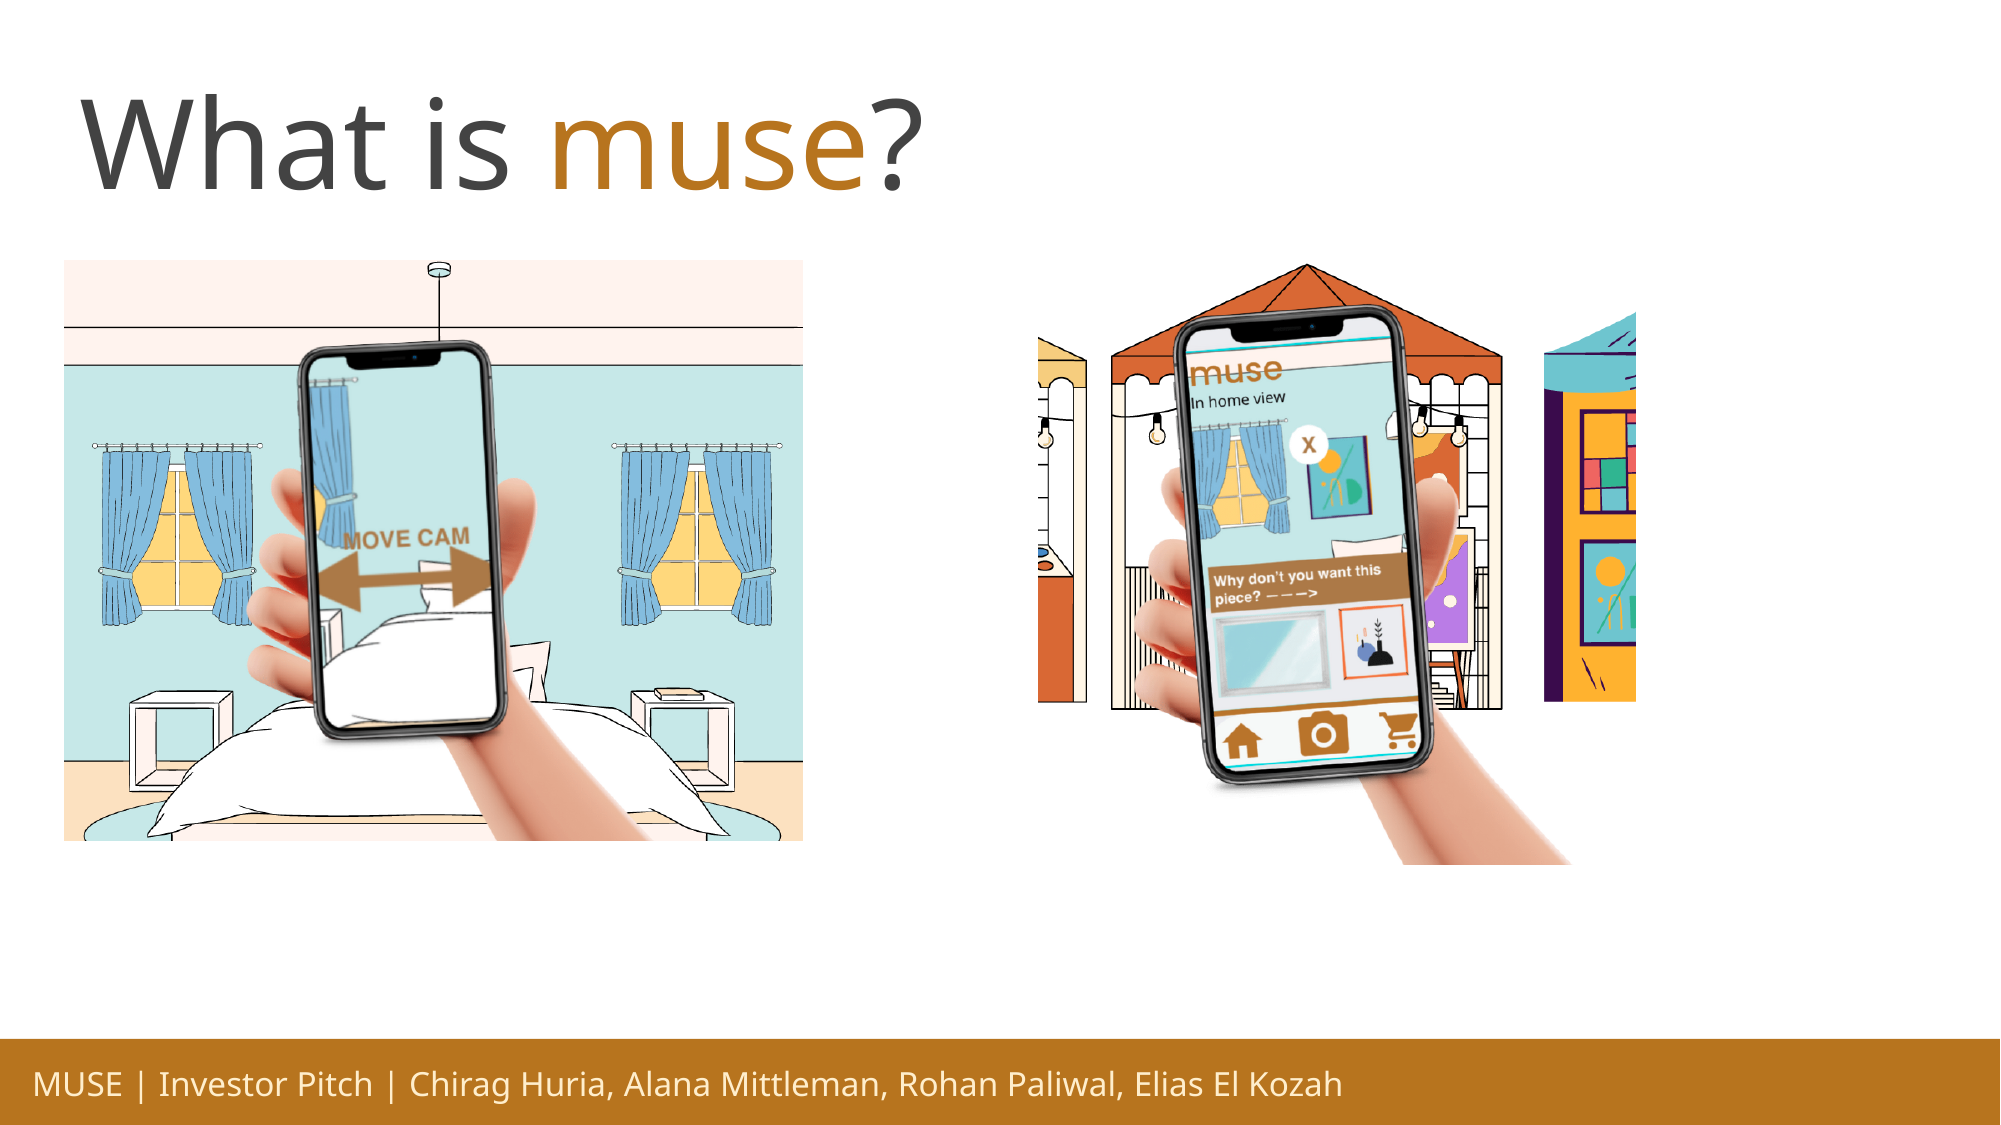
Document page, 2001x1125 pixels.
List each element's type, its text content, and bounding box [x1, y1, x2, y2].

picture [1038, 260, 1636, 865]
text_box MUSE | Investor Pitch | Chirag Huria, Alana Mittleman, Rohan Paliwal, Elias El Kozah [11, 1043, 1844, 1125]
text_box What is muse? [64, 0, 1978, 223]
picture [64, 260, 804, 841]
text_box [0, 1038, 2000, 1125]
